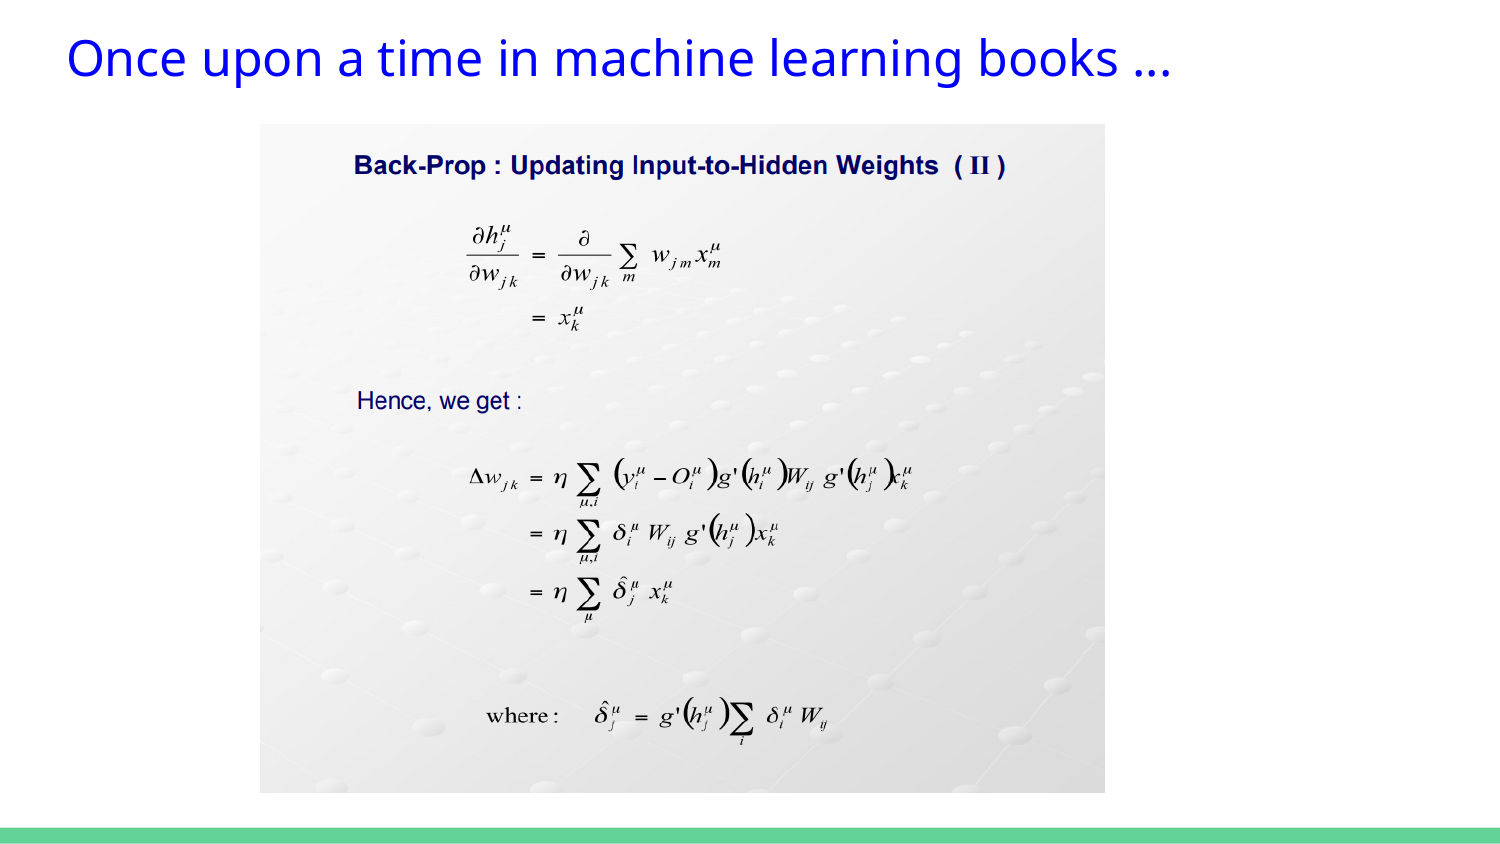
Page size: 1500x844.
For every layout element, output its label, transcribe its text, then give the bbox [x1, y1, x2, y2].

title Once upon a time in machine learning books ... [51, 11, 1449, 125]
picture [260, 124, 1106, 794]
